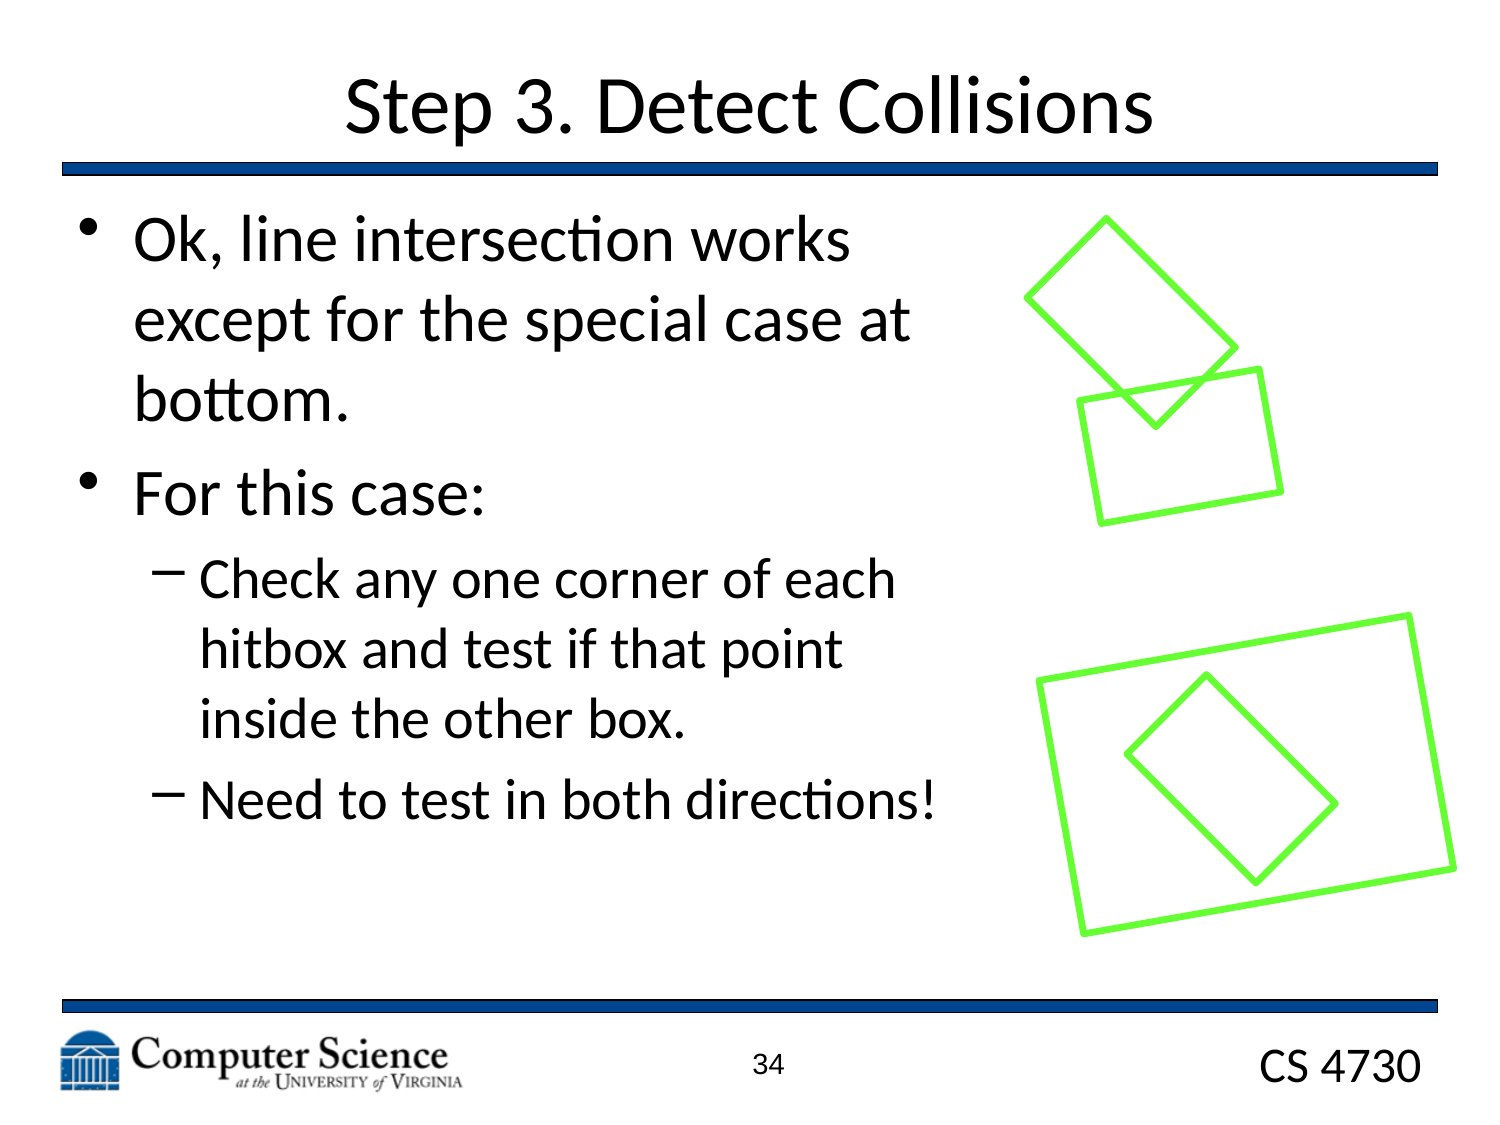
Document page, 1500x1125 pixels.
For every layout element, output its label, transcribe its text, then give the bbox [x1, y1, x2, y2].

text_box [1026, 218, 1236, 427]
title Step 3. Detect Collisions [62, 49, 1438, 151]
picture [50, 1024, 472, 1101]
text_box [1039, 615, 1454, 934]
footer 34 [512, 1037, 1026, 1088]
list Ok, line intersection works except for the special case at bottom. For this case: Check any one corner of each hitbox and test if that point inside the other box. Need to test in both directions! [62, 187, 988, 976]
text_box [1079, 368, 1281, 524]
text_box [1126, 674, 1336, 884]
